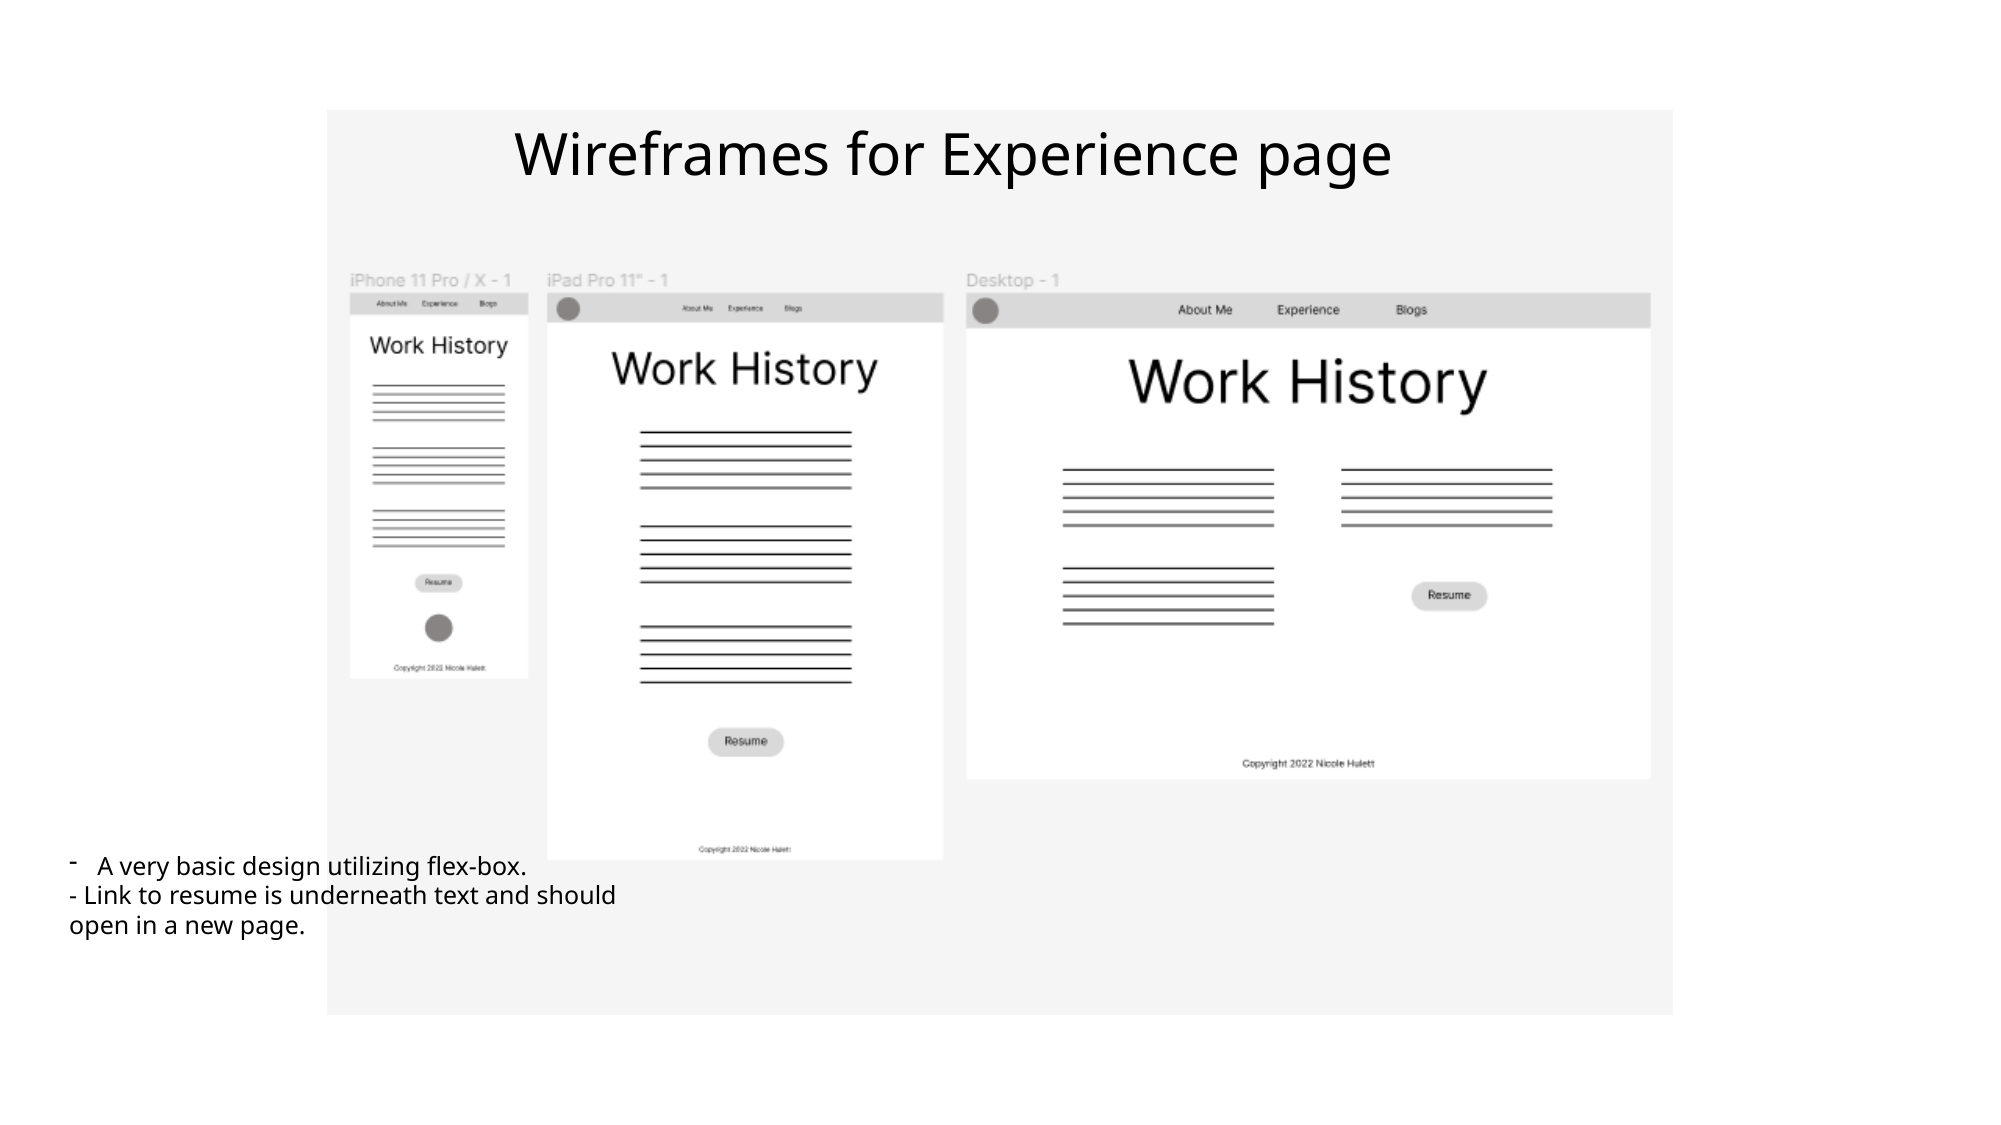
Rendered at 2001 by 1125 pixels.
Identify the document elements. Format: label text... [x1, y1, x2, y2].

picture [327, 109, 1673, 1015]
text_box A very basic design utilizing flex-box. - Link to resume is underneath text and should open in a new page. [54, 842, 327, 993]
